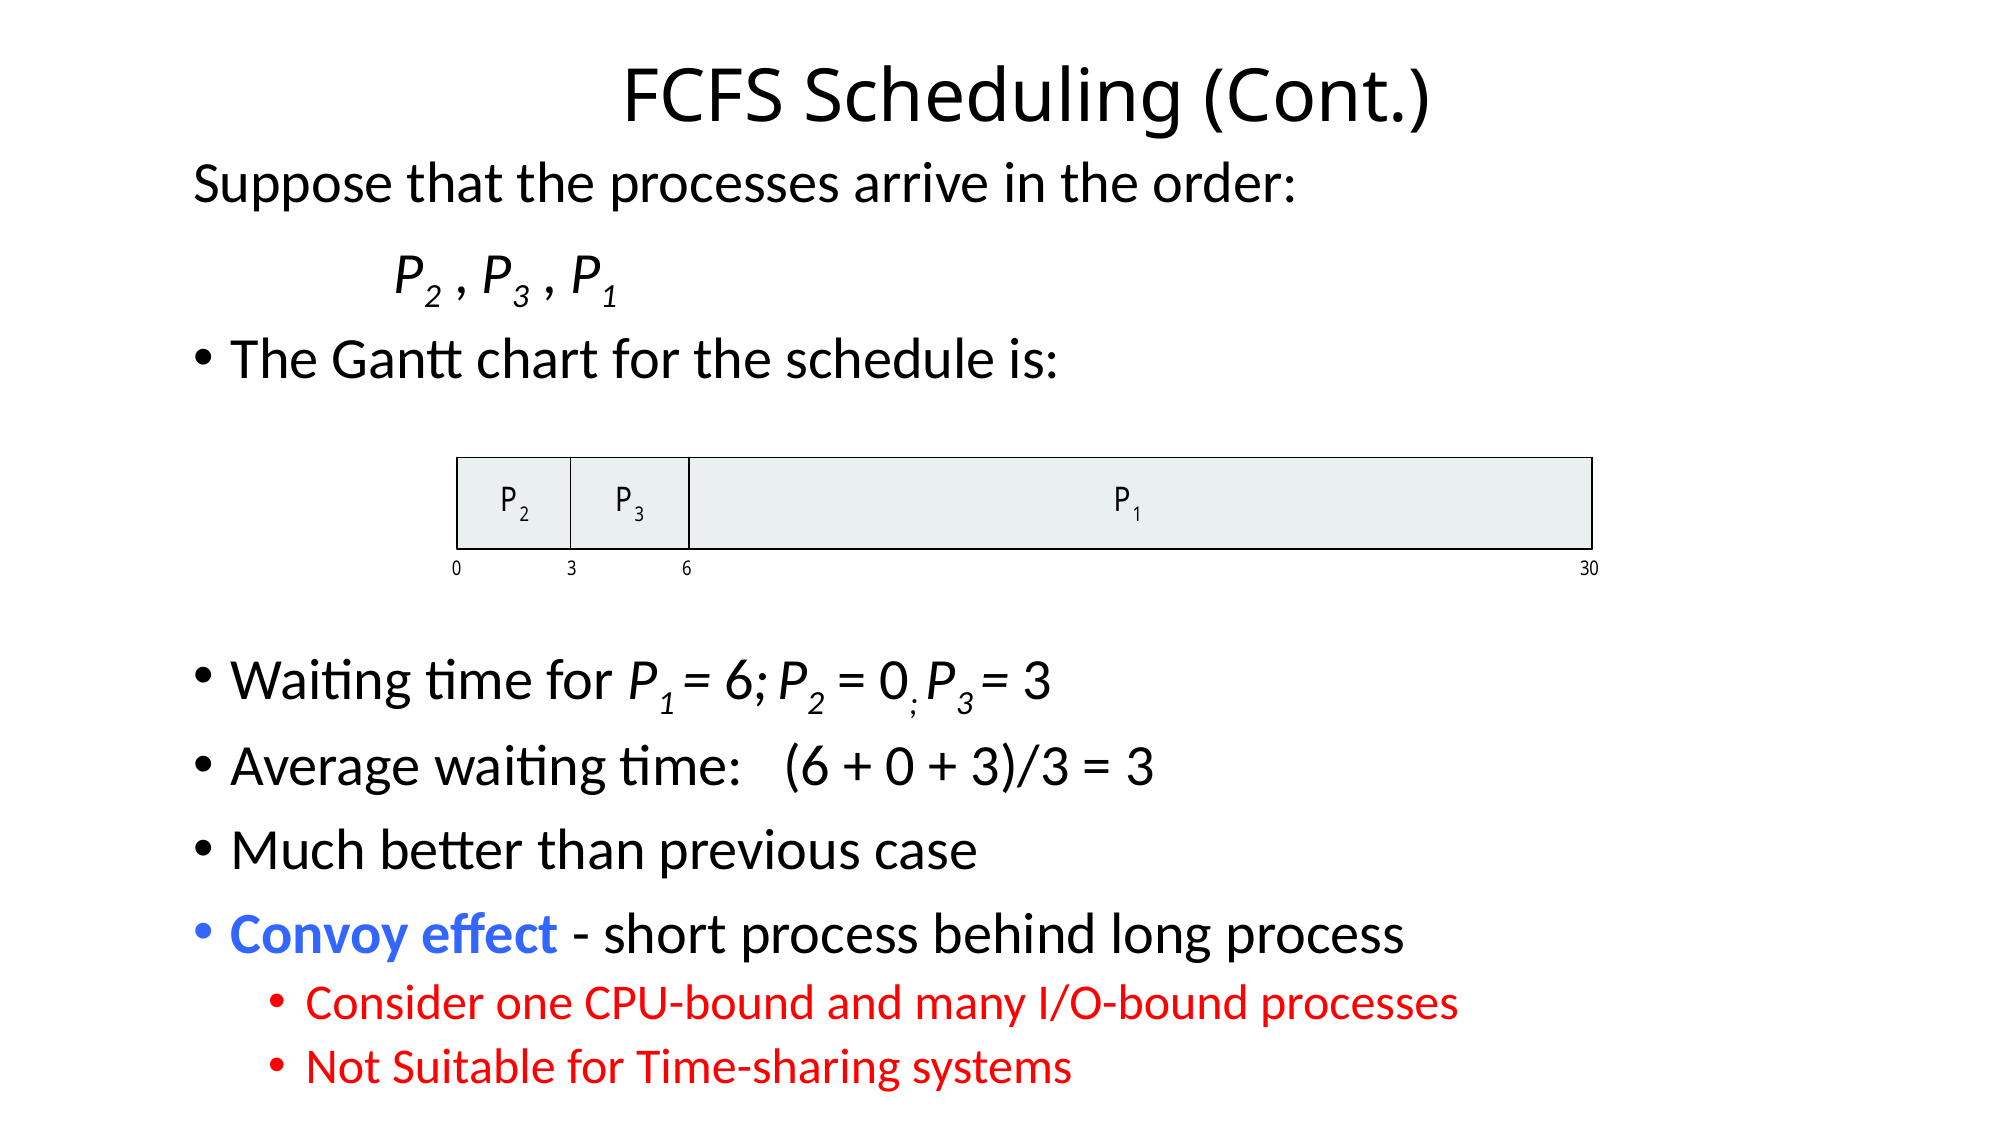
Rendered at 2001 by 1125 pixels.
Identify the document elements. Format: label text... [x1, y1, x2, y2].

picture [442, 450, 1611, 583]
list Suppose that the processes arrive in the order: P2 , P3 , P1 The Gantt chart for the schedule is: Waiting time for P1 = 6; P2 = 0; P3 = 3 Average waiting time: (6 + 0 + 3)/3 = 3 Much better than previous case Convoy effect - short process behind long process Consider one CPU-bound and many I/O-bound processes Not Suitable for Time-sharing systems [178, 144, 1875, 888]
title FCFS Scheduling (Cont.) [394, 50, 1659, 144]
